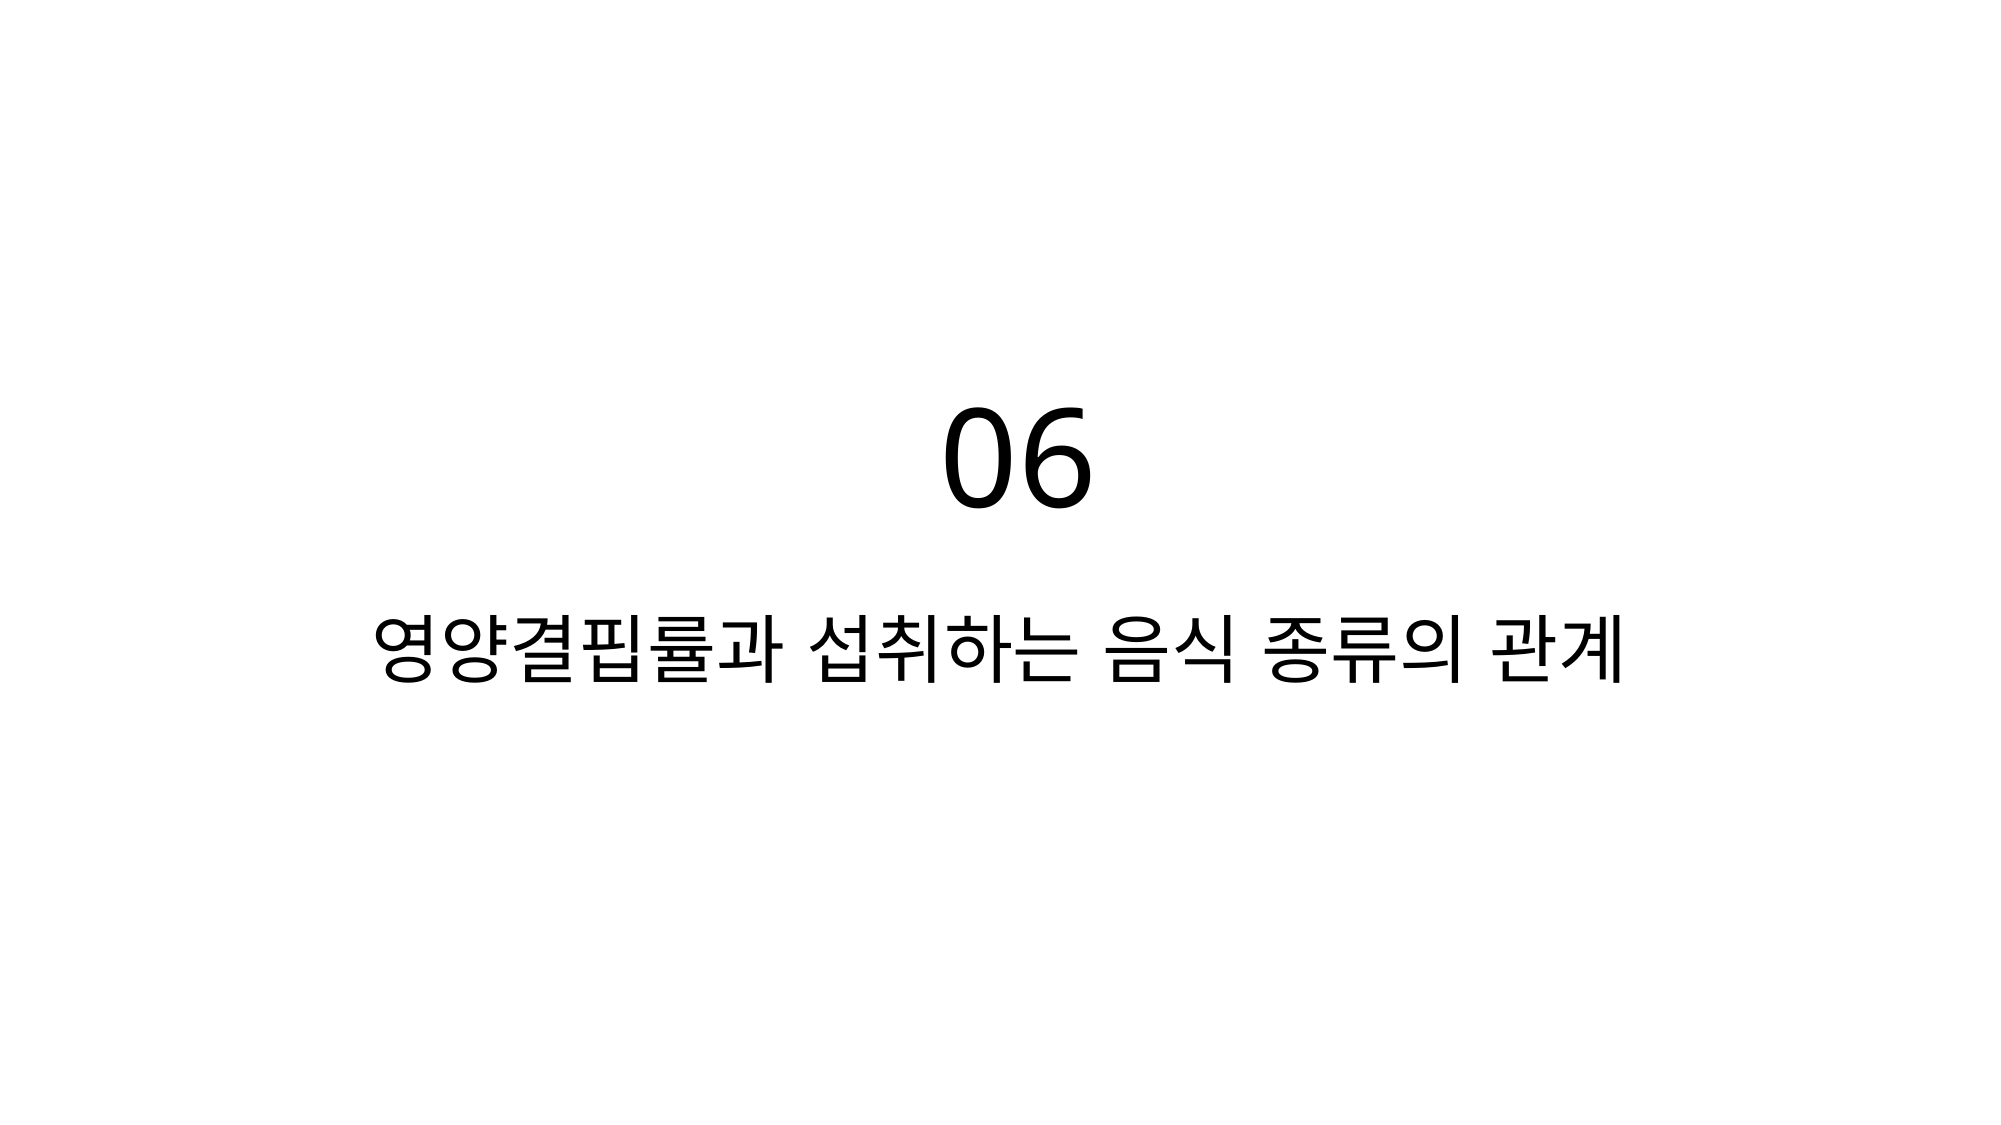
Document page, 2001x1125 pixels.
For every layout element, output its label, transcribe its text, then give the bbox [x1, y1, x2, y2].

text_box 06 [924, 362, 1113, 543]
title 영양결핍률과 섭취하는 음식 종류의 관계 [86, 544, 1914, 763]
